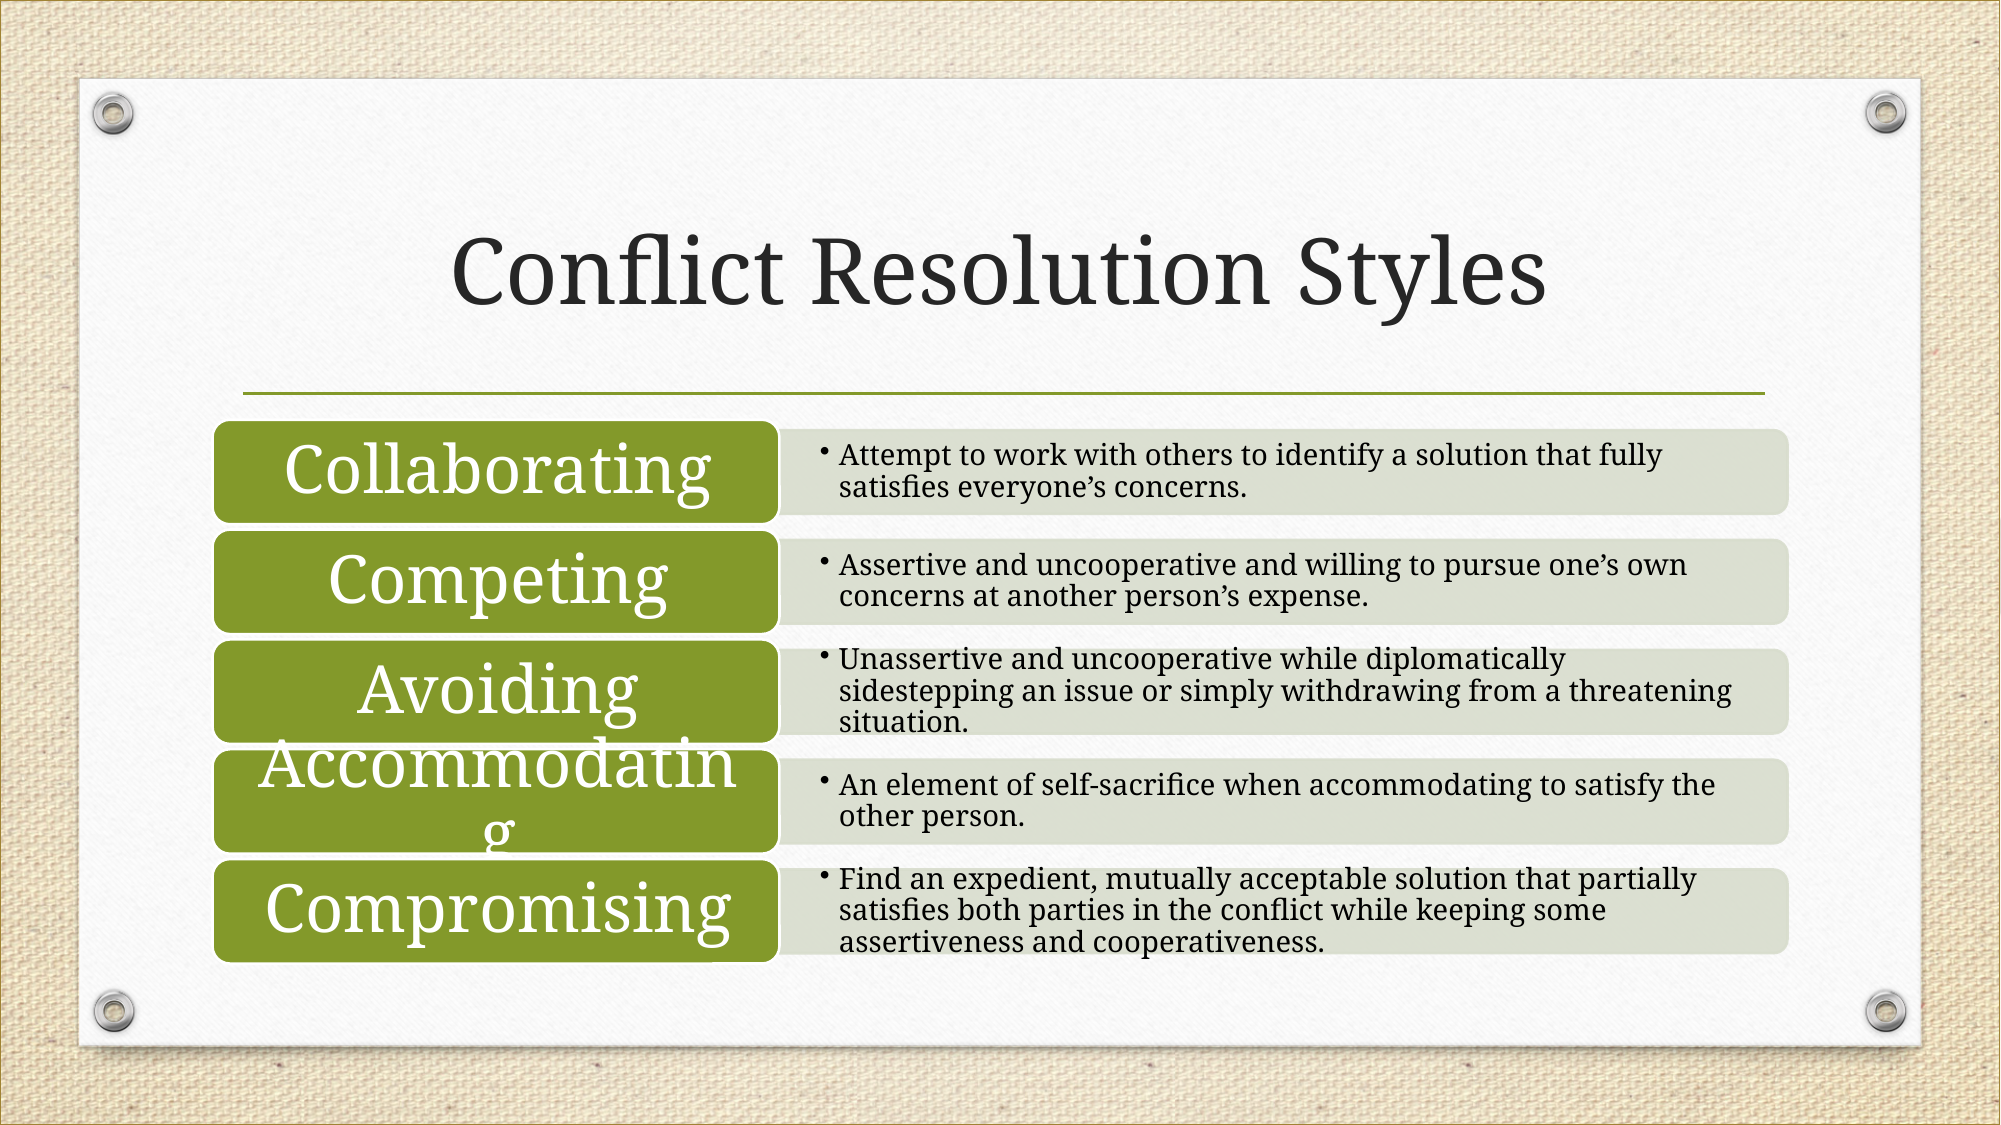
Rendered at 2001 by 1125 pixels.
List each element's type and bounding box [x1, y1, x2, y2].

picture [0, 0, 2001, 1125]
list [212, 419, 1788, 965]
